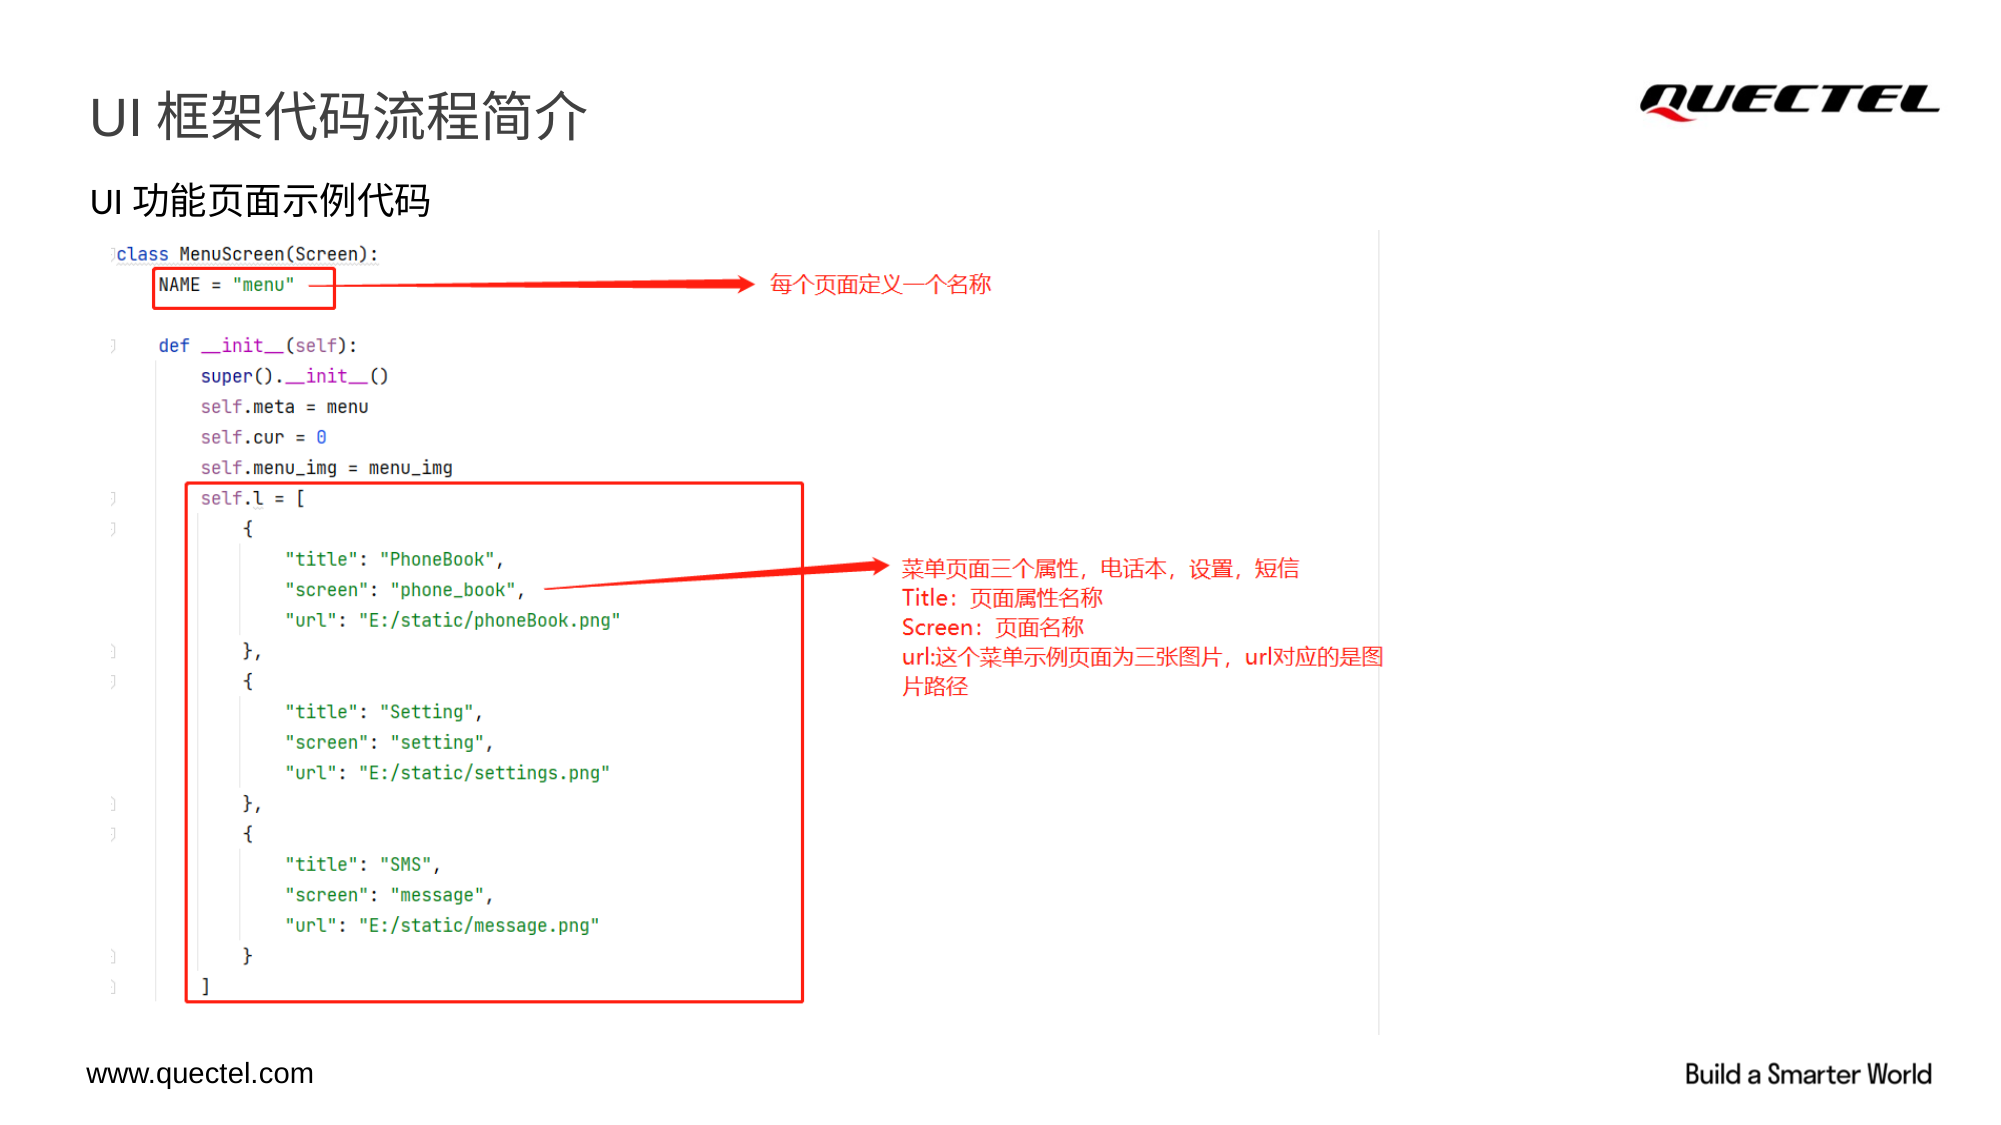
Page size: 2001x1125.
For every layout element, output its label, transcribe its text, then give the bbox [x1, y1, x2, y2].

picture [111, 230, 1391, 1035]
title UI框架代码流程简介 [75, 82, 1890, 156]
picture [1595, 32, 1985, 165]
picture [1637, 1015, 1981, 1125]
text_box UI功能页面示例代码 [75, 169, 742, 230]
